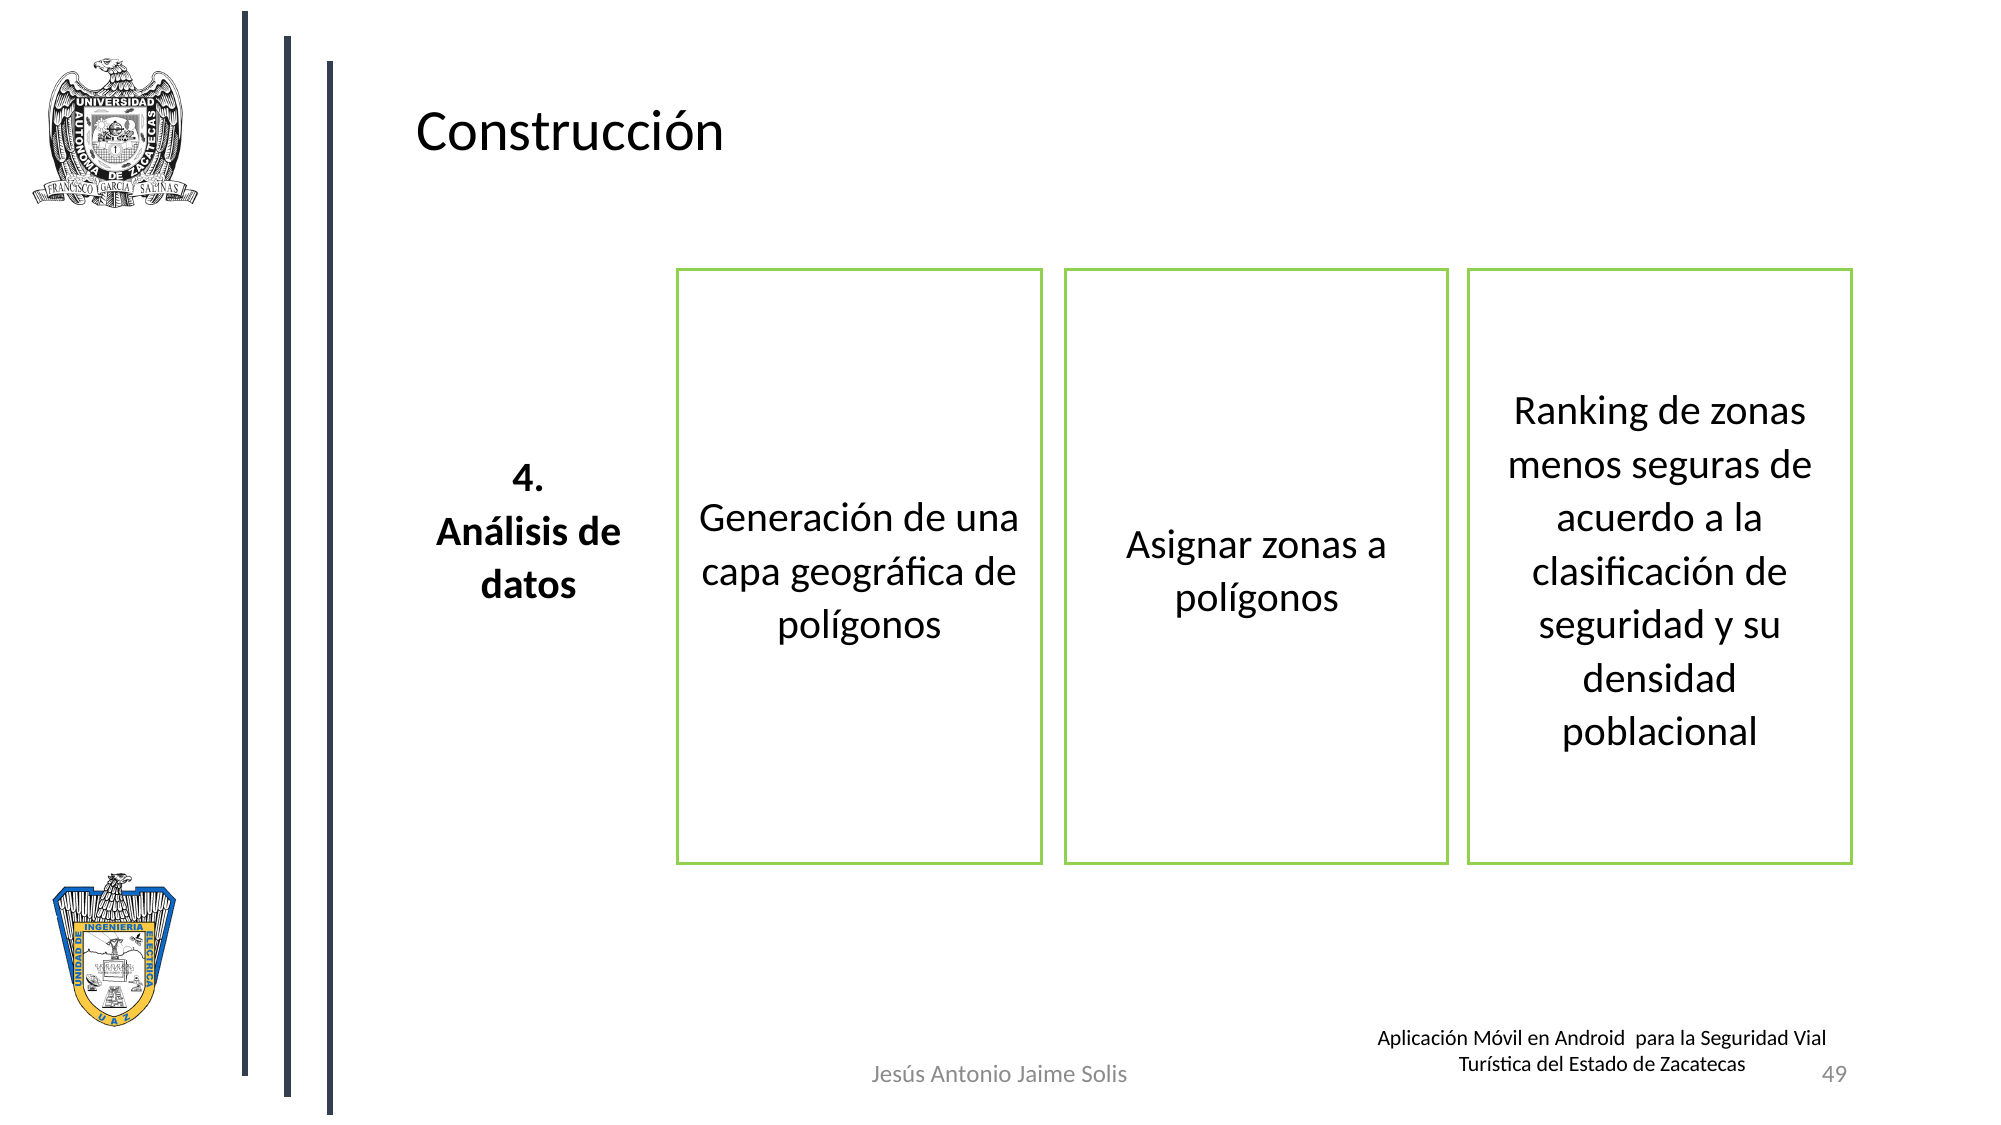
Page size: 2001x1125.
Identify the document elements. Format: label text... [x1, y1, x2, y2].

footer Jesús Antonio Jaime Solis [662, 1042, 1338, 1103]
slide_number 49 [1412, 1042, 1863, 1103]
picture [50, 871, 179, 1030]
list Construcción [401, 93, 1682, 269]
picture [32, 58, 198, 208]
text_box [329, 269, 1852, 864]
